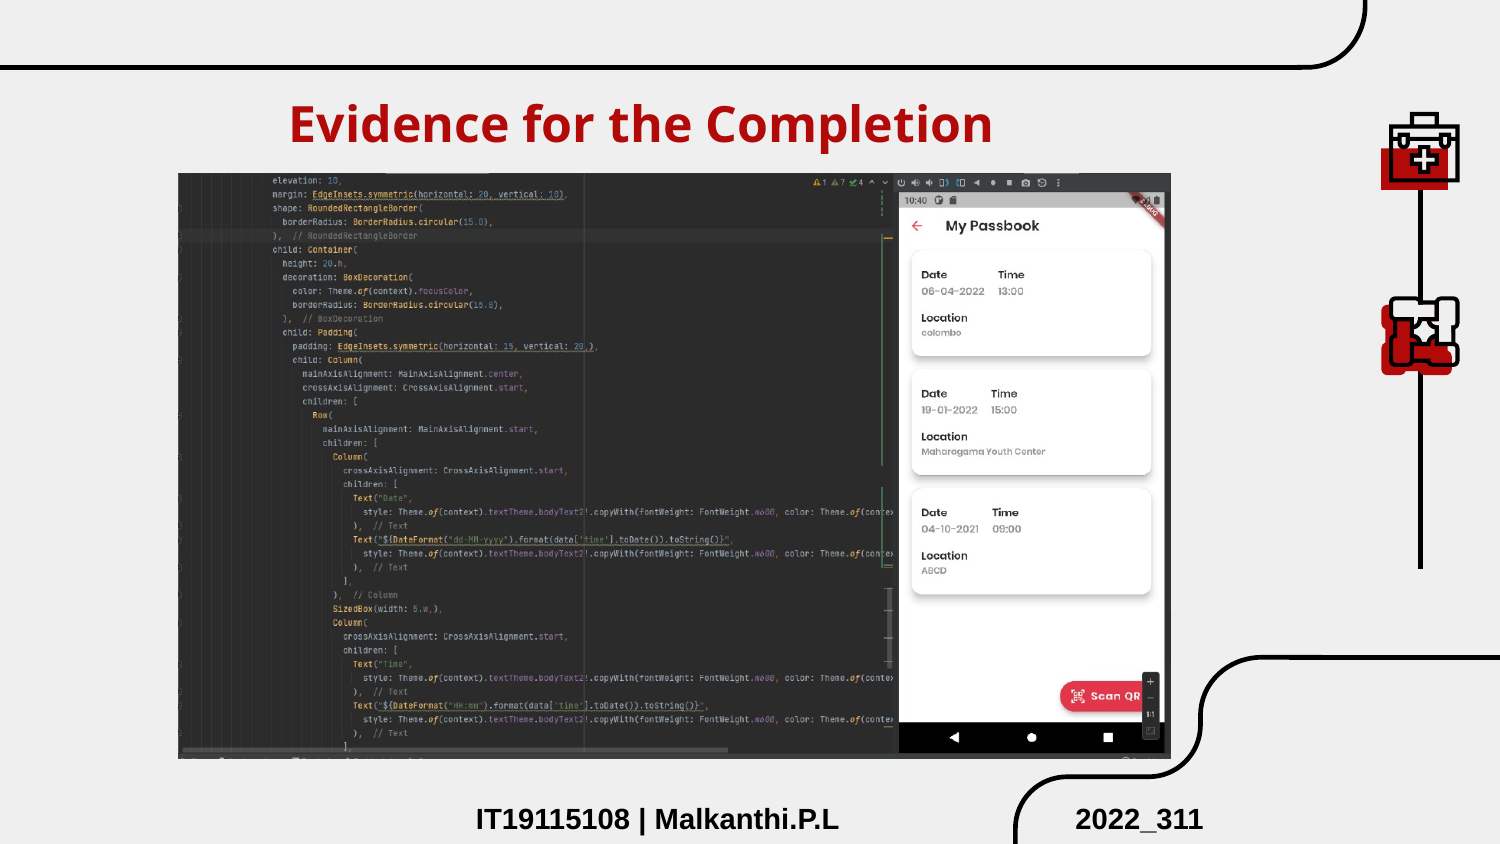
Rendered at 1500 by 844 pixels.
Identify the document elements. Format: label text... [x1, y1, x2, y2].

title Evidence for the Completion [182, 75, 1140, 170]
picture [178, 173, 1171, 759]
text_box 2022_311 [759, 793, 1500, 843]
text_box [1380, 111, 1460, 570]
text_box IT19115108 | Malkanthi.P.L [277, 793, 759, 843]
